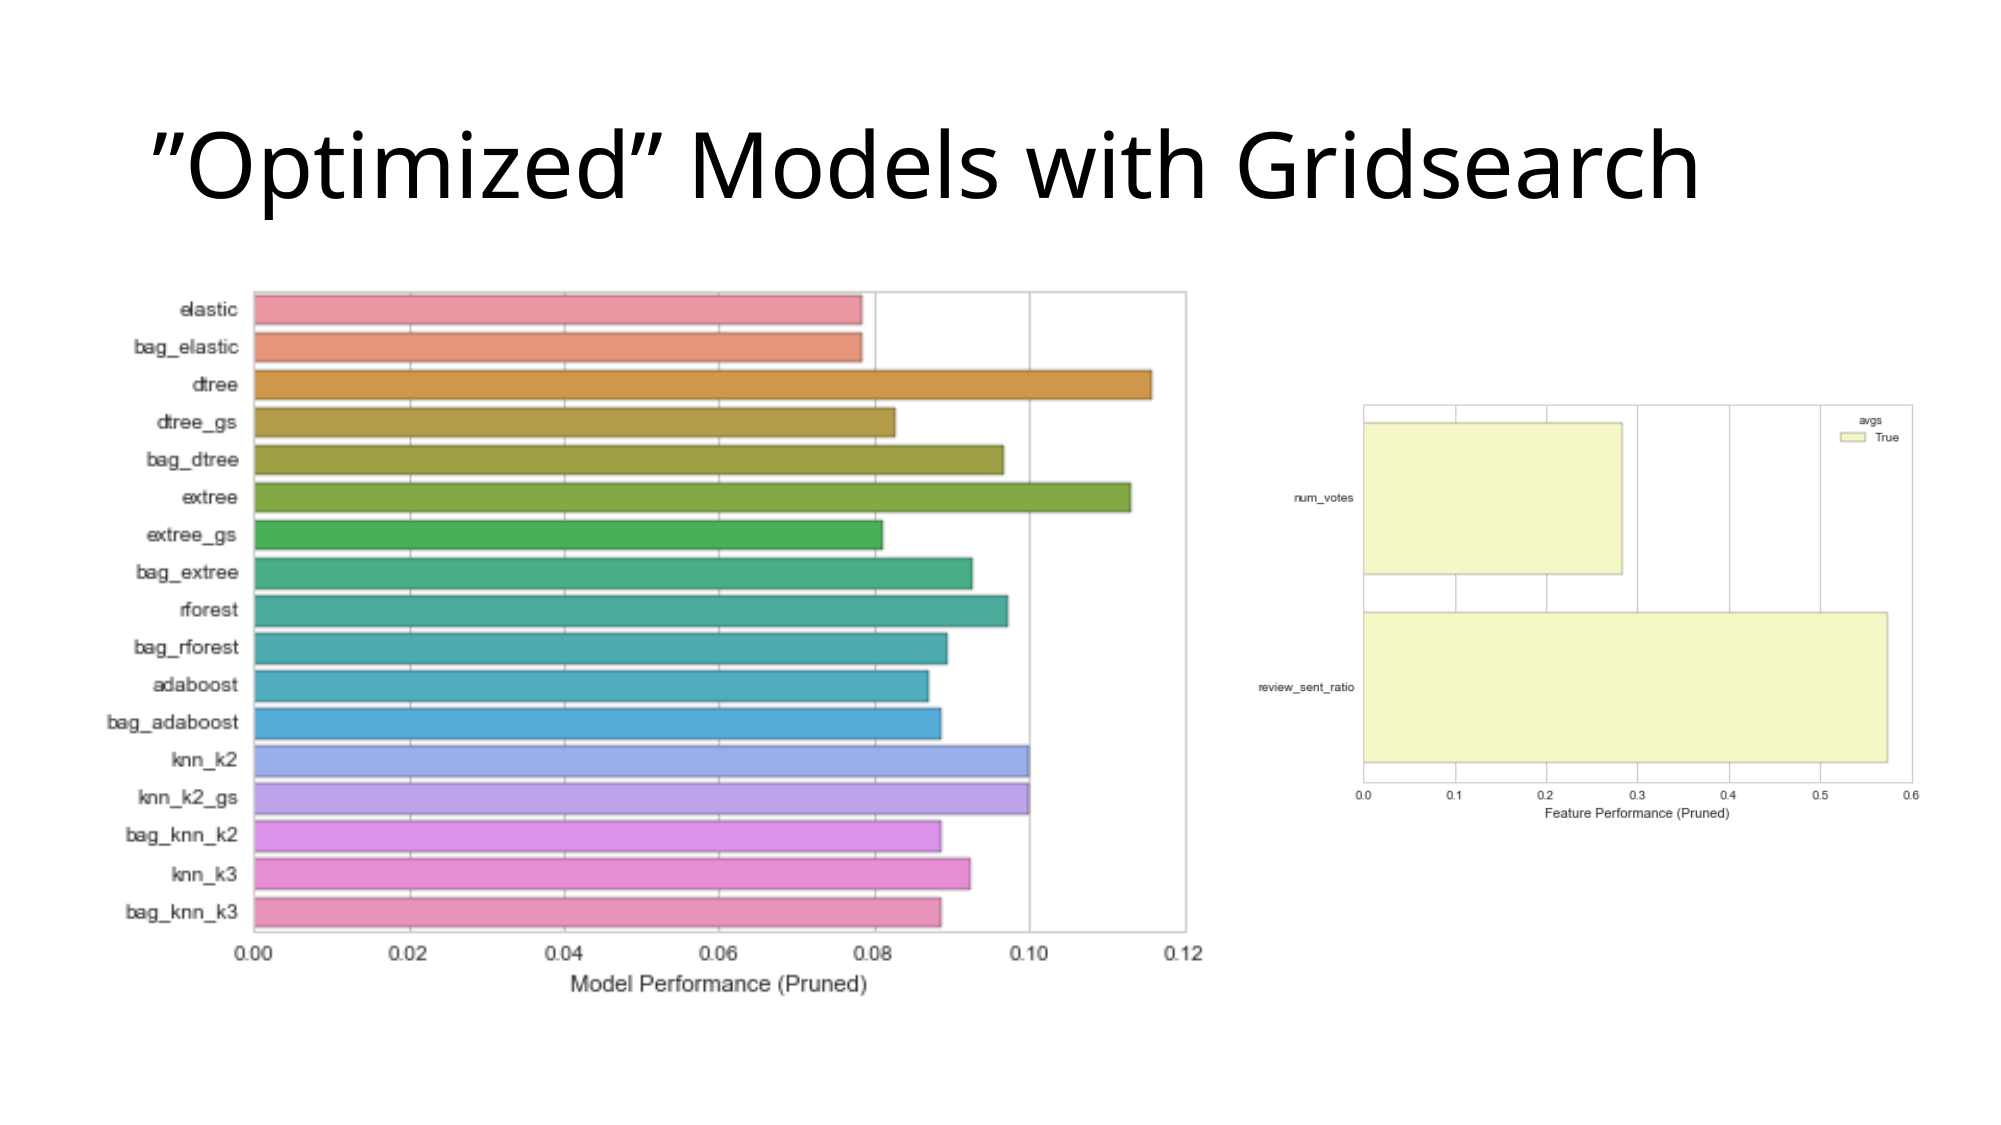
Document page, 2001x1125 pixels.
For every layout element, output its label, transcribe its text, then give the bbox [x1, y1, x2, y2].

picture [1249, 396, 1928, 829]
title ”Optimized” Models with Gridsearch [137, 59, 1863, 278]
picture [91, 277, 1219, 1011]
